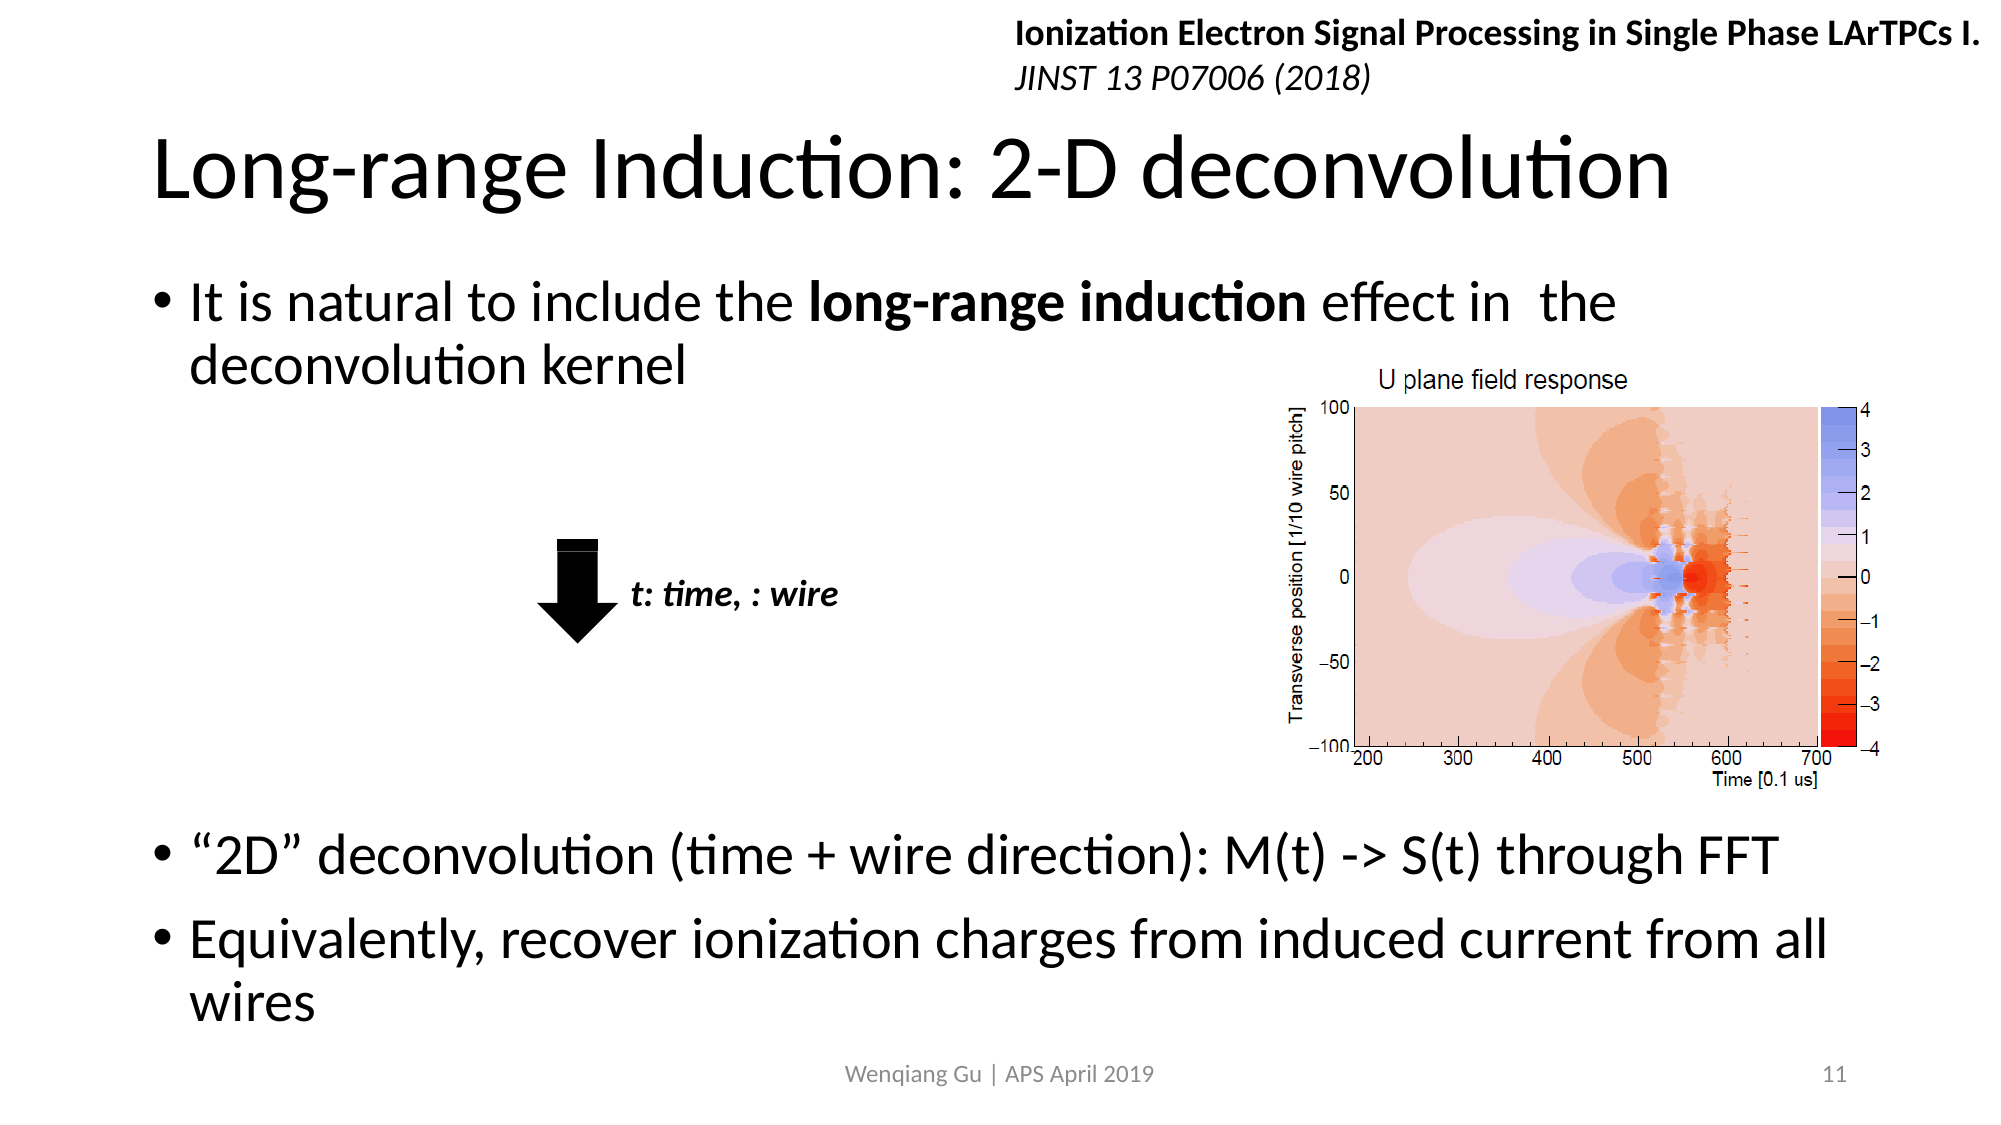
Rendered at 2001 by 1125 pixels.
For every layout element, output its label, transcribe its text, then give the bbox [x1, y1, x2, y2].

footer Wenqiang Gu | APS April 2019 [662, 1042, 1338, 1103]
title Long-range Induction: 2-D deconvolution [137, 59, 1863, 263]
list It is natural to include the long-range induction effect in the deconvolution kernel [137, 263, 1863, 418]
picture [1276, 363, 1895, 804]
text_box [536, 539, 619, 644]
text_box Ionization Electron Signal Processing in Single Phase LArTPCs I. JINST 13 P07006 (2018) [999, 1, 2000, 106]
slide_number 11 [1412, 1042, 1863, 1103]
text_box “2D” deconvolution (time + wire direction): M(t) -> S(t) through FFT Equivalently, recover ionization charges from induced current from all wires [137, 816, 1863, 971]
